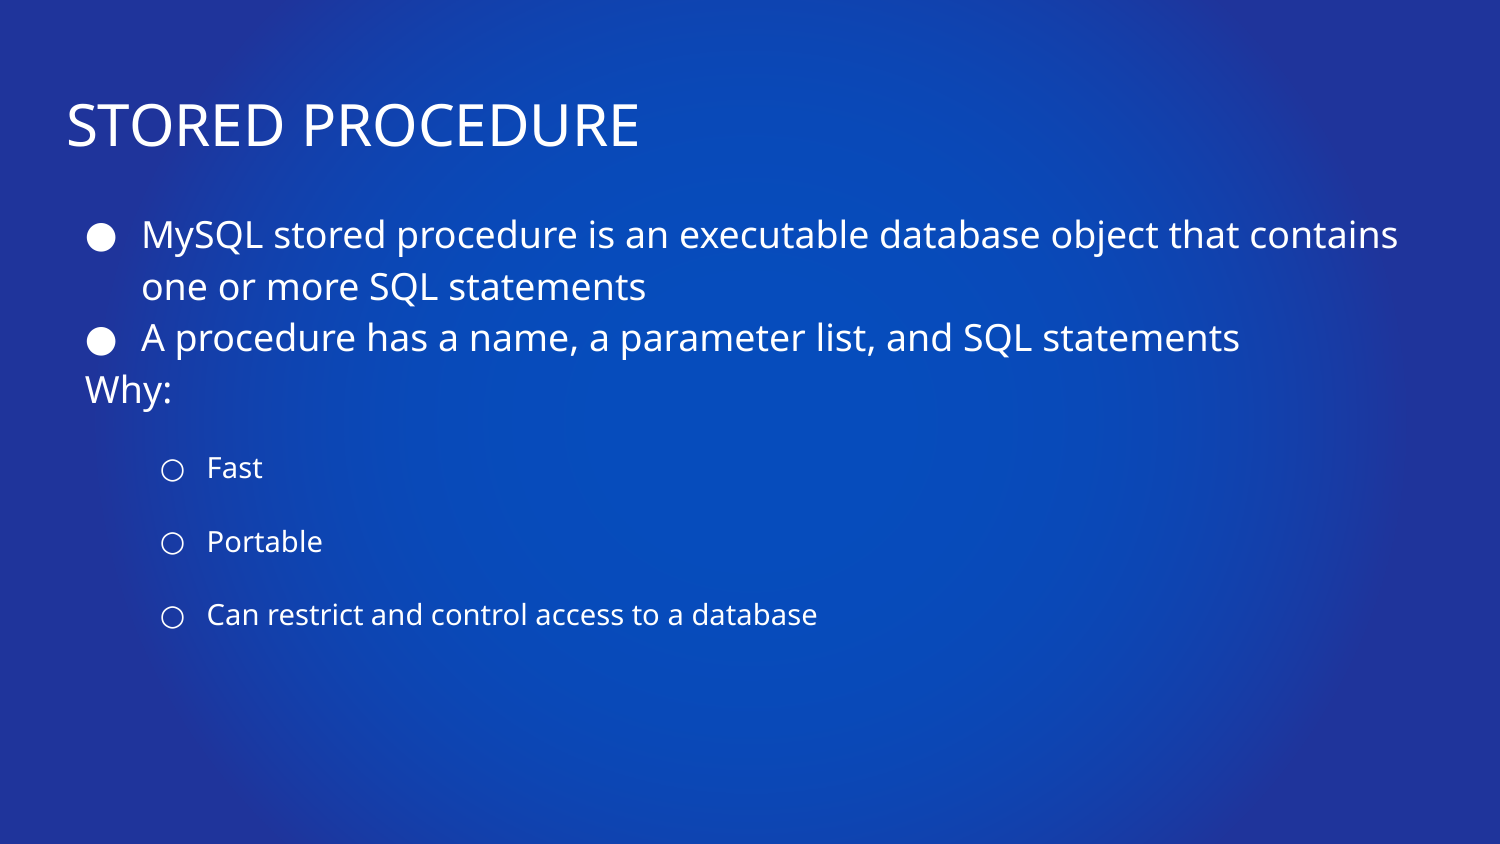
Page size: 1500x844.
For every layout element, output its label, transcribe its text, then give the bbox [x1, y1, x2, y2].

list MySQL stored procedure is an executable database object that contains one or more SQL statements A procedure has a name, a parameter list, and SQL statements Why: Fast Portable Can restrict and control access to a database [51, 189, 1449, 750]
picture [0, 0, 1500, 844]
title STORED PROCEDURE [51, 72, 1449, 167]
